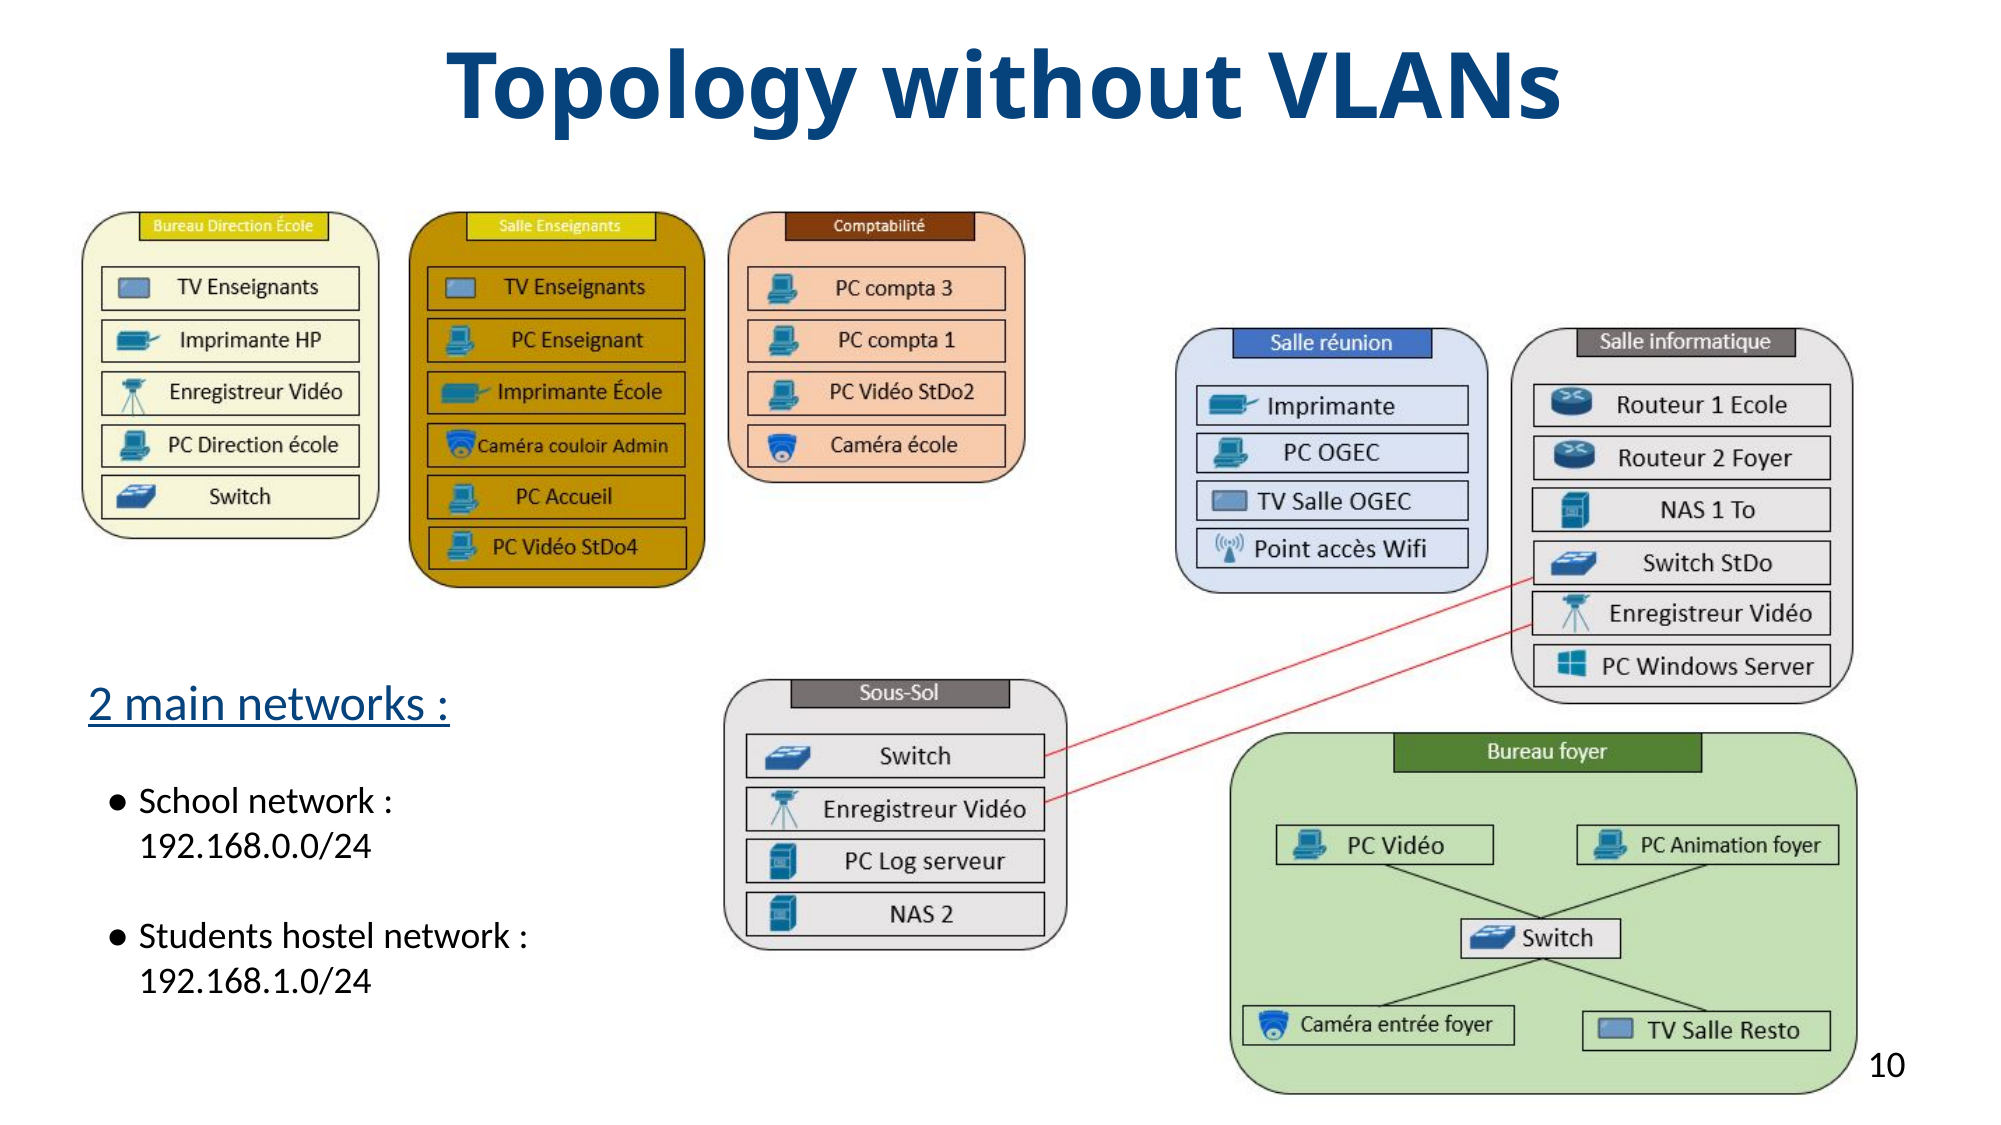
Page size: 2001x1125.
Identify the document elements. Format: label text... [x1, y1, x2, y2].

text_box Topology without VLANs [430, 19, 1703, 145]
picture [72, 188, 1869, 1106]
text_box 10 [1869, 1032, 1928, 1093]
